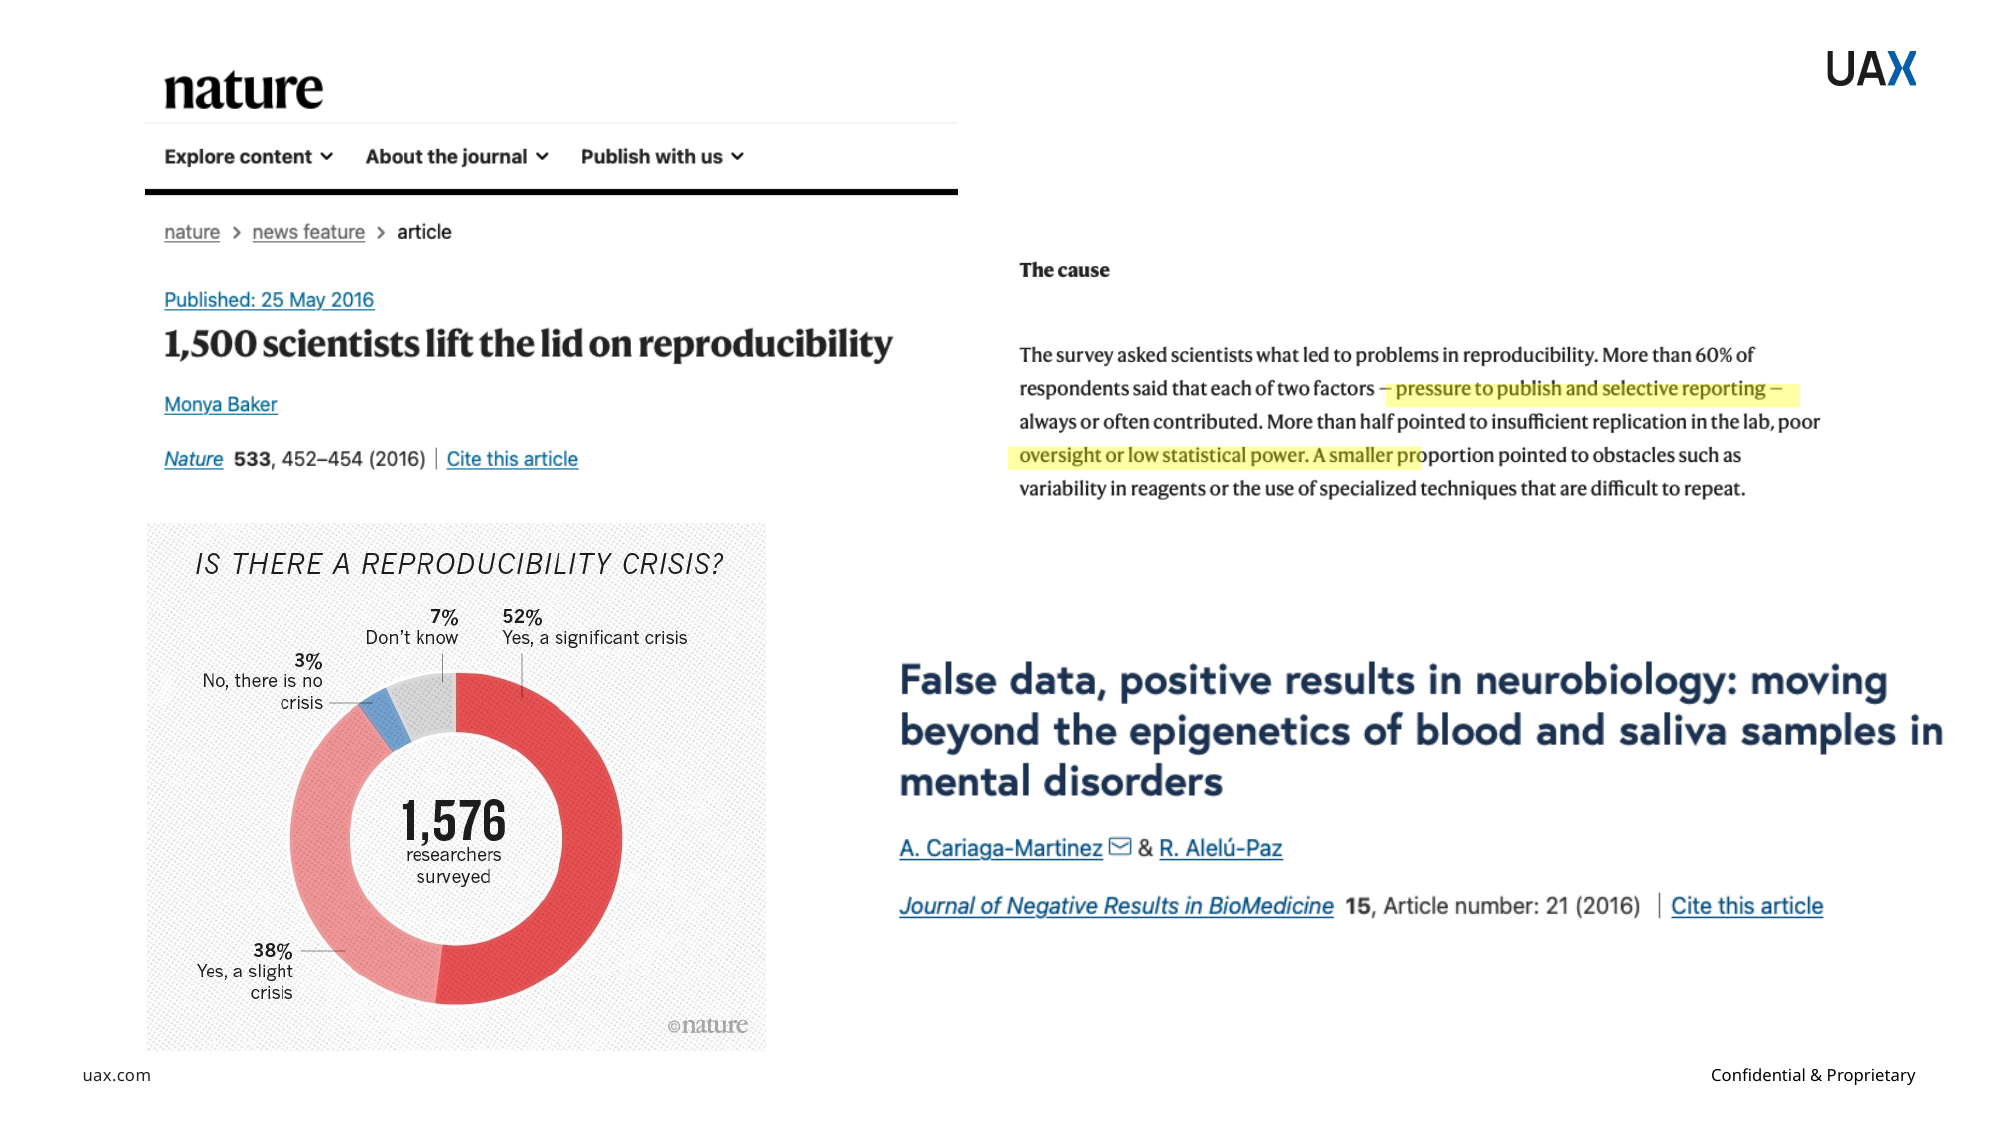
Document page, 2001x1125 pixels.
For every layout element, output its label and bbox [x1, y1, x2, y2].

picture [883, 642, 1960, 931]
picture [144, 64, 958, 483]
picture [144, 522, 766, 1051]
picture [1011, 250, 1832, 518]
